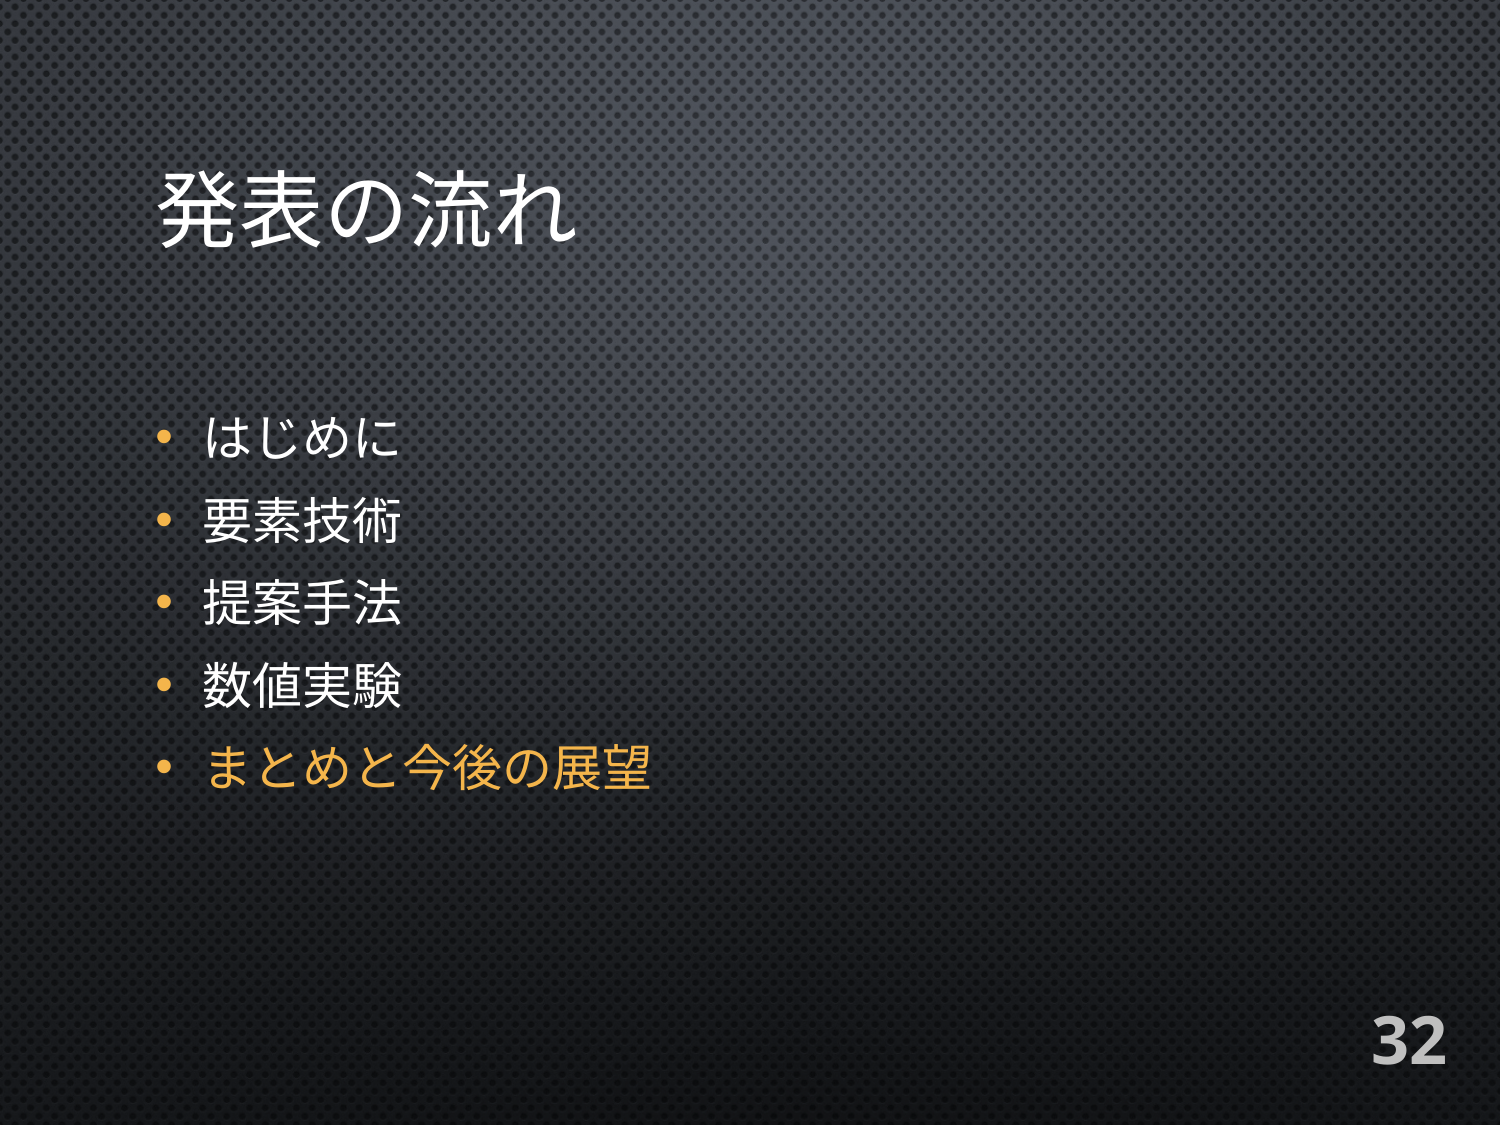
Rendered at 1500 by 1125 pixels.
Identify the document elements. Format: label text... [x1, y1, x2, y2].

title 発表の流れ [140, 140, 1360, 276]
list はじめに 要素技術 提案手法 数値実験 まとめと今後の展望 [140, 350, 1360, 854]
slide_number 32 [1268, 1013, 1463, 1074]
